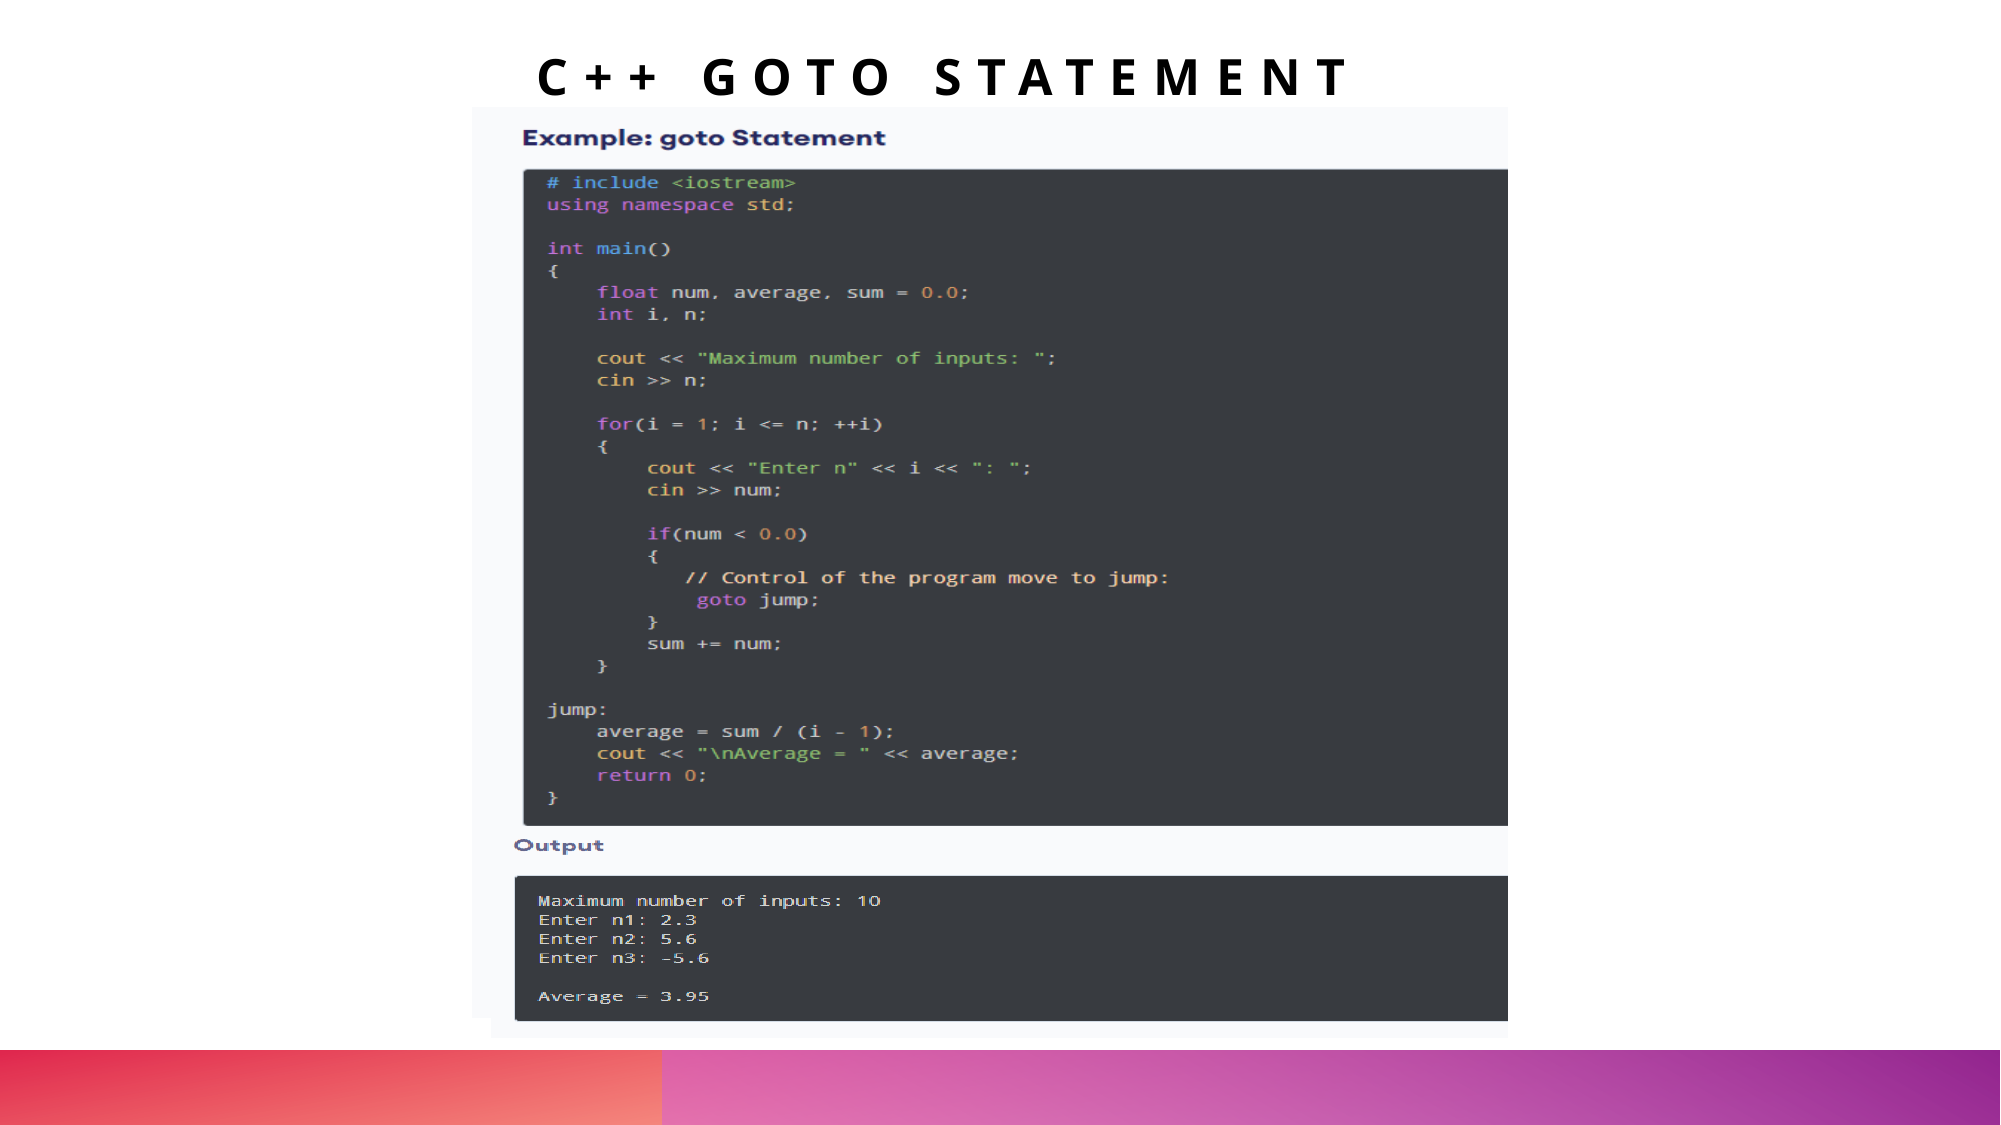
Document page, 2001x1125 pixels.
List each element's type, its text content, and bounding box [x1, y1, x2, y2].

title C++ goto Statement [191, 27, 1692, 105]
picture [472, 107, 1508, 1038]
